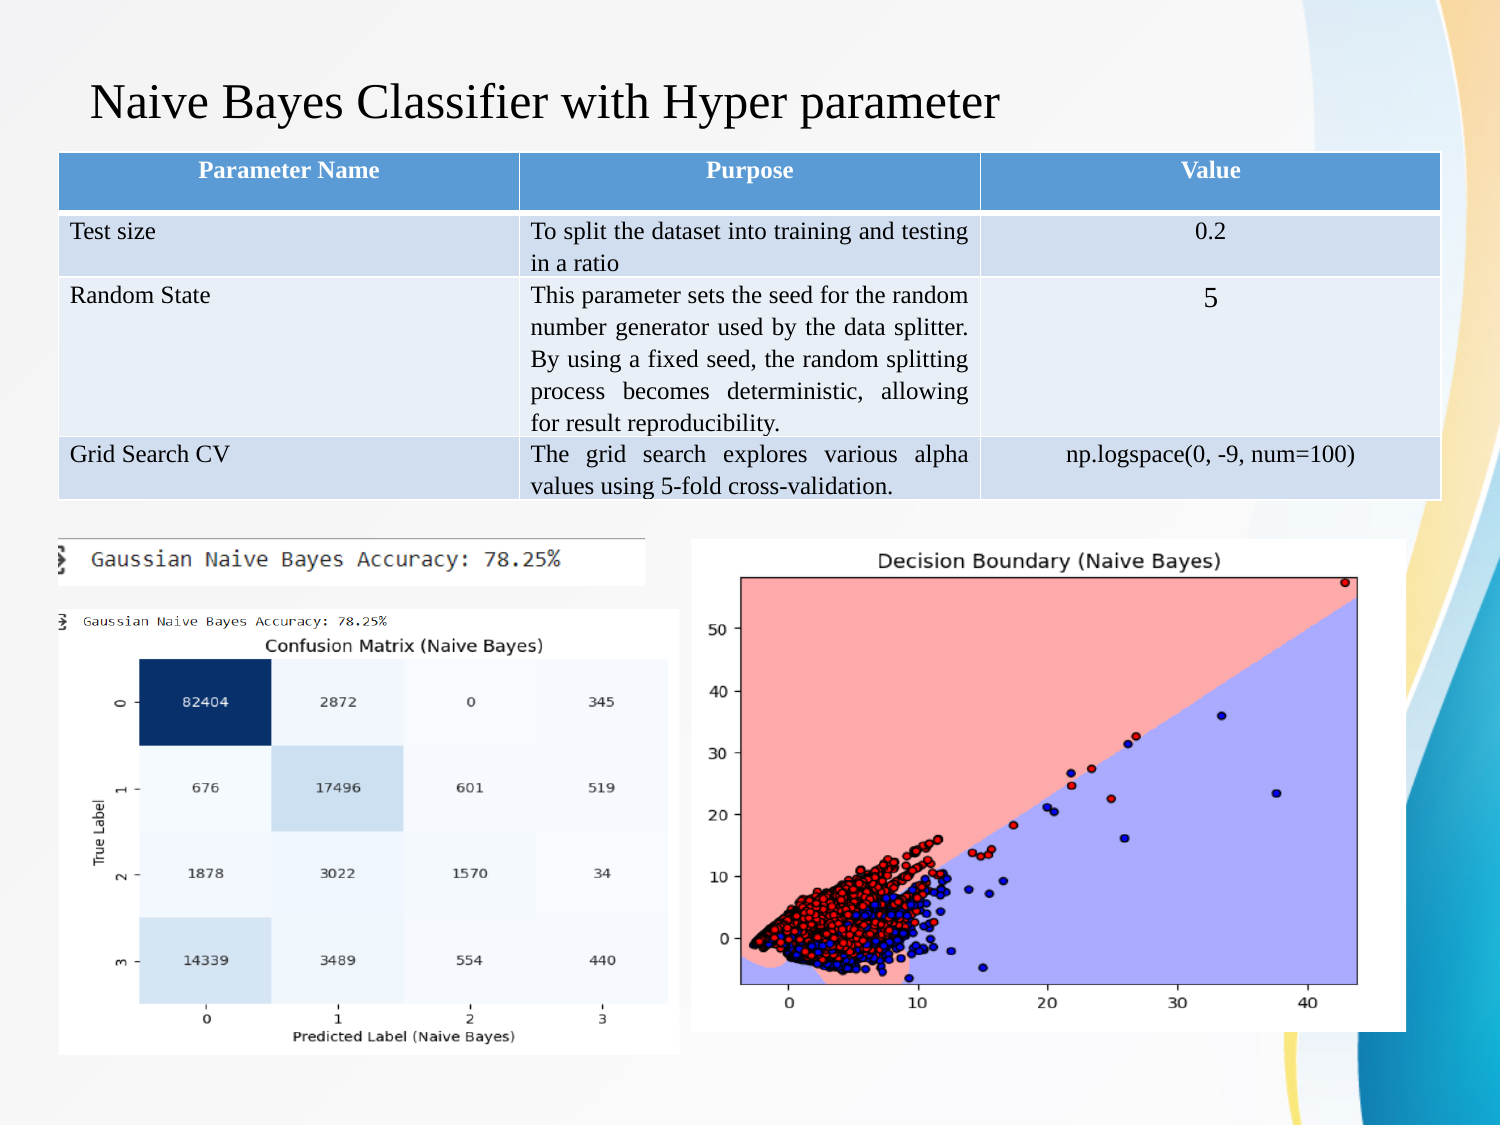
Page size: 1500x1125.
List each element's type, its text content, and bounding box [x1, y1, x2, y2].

table_cell To split the dataset into training and testing in a ratio [520, 216, 980, 276]
table_cell np.logspace(0, -9, num=100) [981, 437, 1440, 499]
table_header Value [981, 153, 1440, 210]
table_cell 0.2 [981, 216, 1440, 276]
table_cell Random State [59, 278, 519, 436]
table_header Purpose [520, 153, 980, 210]
table_header Parameter Name [59, 153, 519, 210]
picture [0, 0, 1500, 1125]
table_cell 5 [981, 278, 1440, 436]
title Naive Bayes Classifier with Hyper parameter [74, 44, 1426, 151]
table_cell Test size [59, 216, 519, 276]
table_cell Grid Search CV [59, 437, 519, 499]
table_cell This parameter sets the seed for the random number generator used by the data splitter. By using a fixed seed, the random splitting process becomes deterministic, allowing for result reproducibility. [520, 278, 980, 436]
table_cell The grid search explores various alpha values using 5-fold cross-validation. [520, 437, 980, 499]
